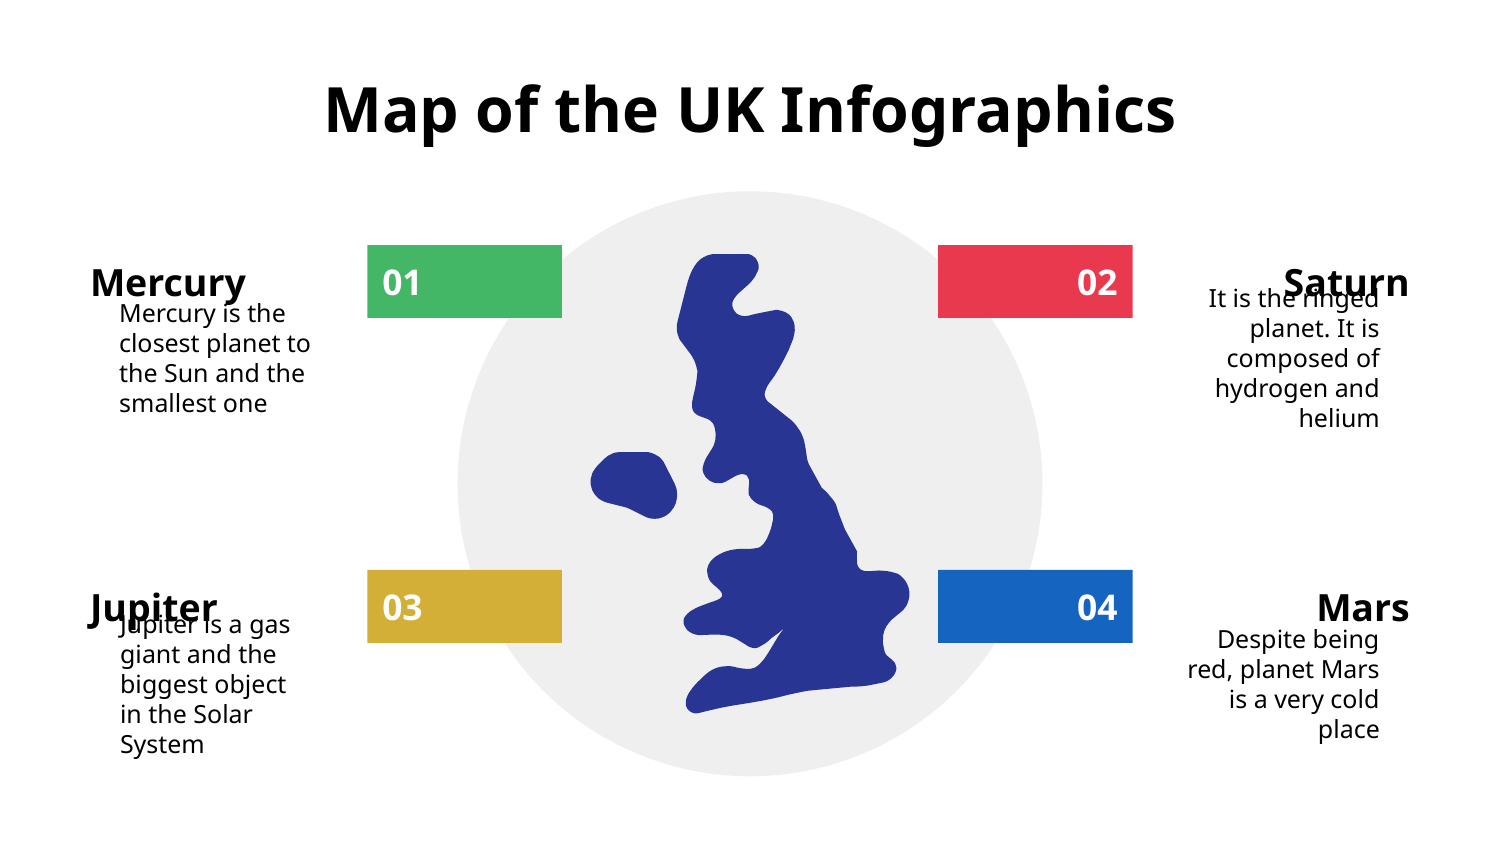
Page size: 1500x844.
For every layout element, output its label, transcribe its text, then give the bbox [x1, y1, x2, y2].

text_box Jupiter is a gas giant and the biggest object in the Solar System [74, 642, 359, 725]
text_box Jupiter [74, 571, 311, 642]
text_box [590, 452, 678, 519]
text_box It is the ringed planet. It is composed of hydrogen and helium [1141, 316, 1425, 399]
text_box Mars [1189, 571, 1425, 642]
text_box [457, 191, 1043, 777]
text_box Mercury [74, 246, 326, 316]
text_box Despite being red, planet Mars is a very cold place [1141, 642, 1425, 725]
text_box 03 [367, 569, 562, 643]
text_box 02 [938, 245, 1133, 318]
text_box 04 [938, 569, 1133, 643]
text_box Saturn [1189, 246, 1425, 316]
title Map of the UK Infographics [75, 67, 1425, 147]
text_box 01 [367, 245, 562, 318]
text_box [676, 254, 910, 714]
text_box Mercury is the closest planet to the Sun and the smallest one [74, 316, 359, 399]
